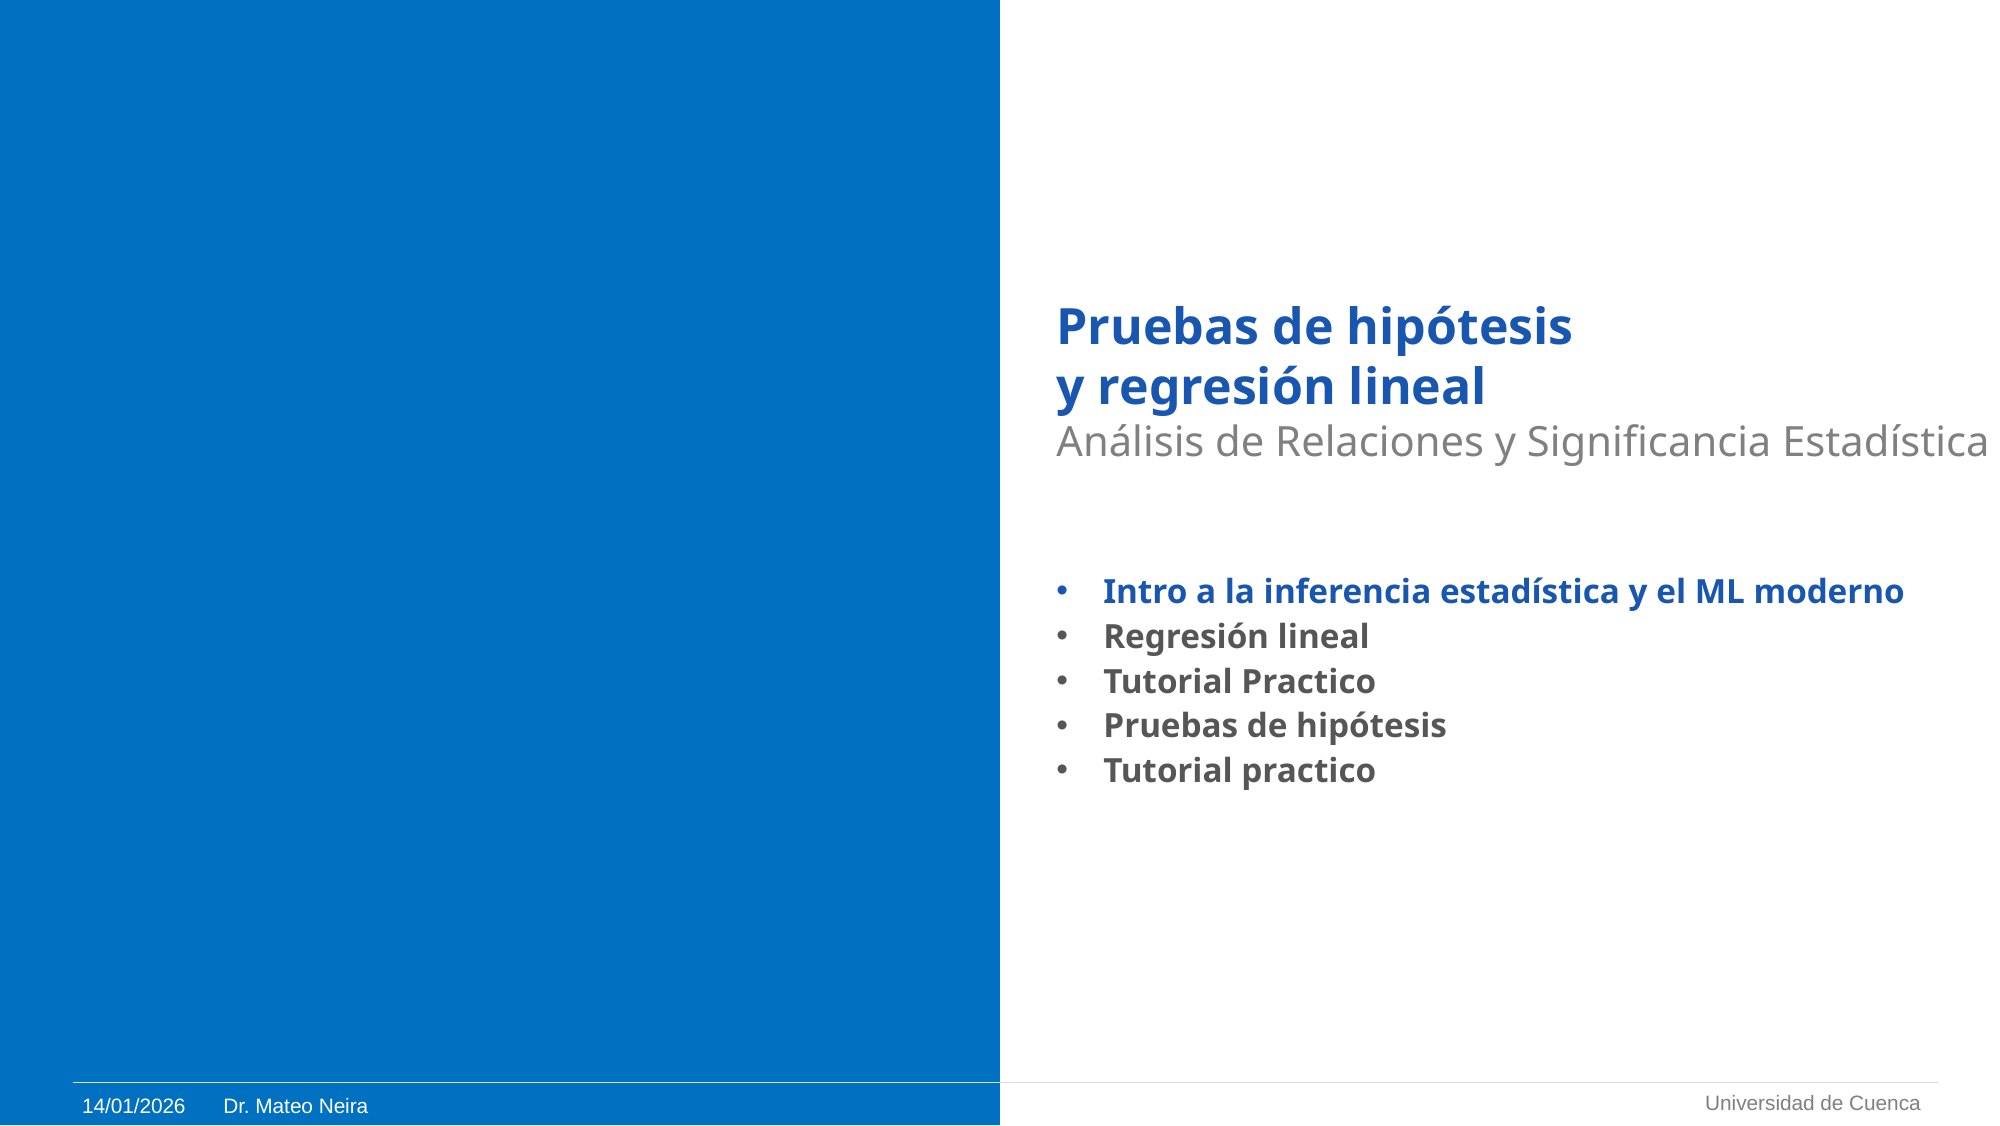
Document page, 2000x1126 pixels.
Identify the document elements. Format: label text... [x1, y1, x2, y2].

list Intro a la inferencia estadística y el ML moderno Regresión lineal Tutorial Practico Pruebas de hipótesis Tutorial practico [1041, 562, 1947, 1032]
text_box Pruebas de hipótesis y regresión lineal Análisis de Relaciones y Significancia Estadística [1041, 287, 2000, 472]
